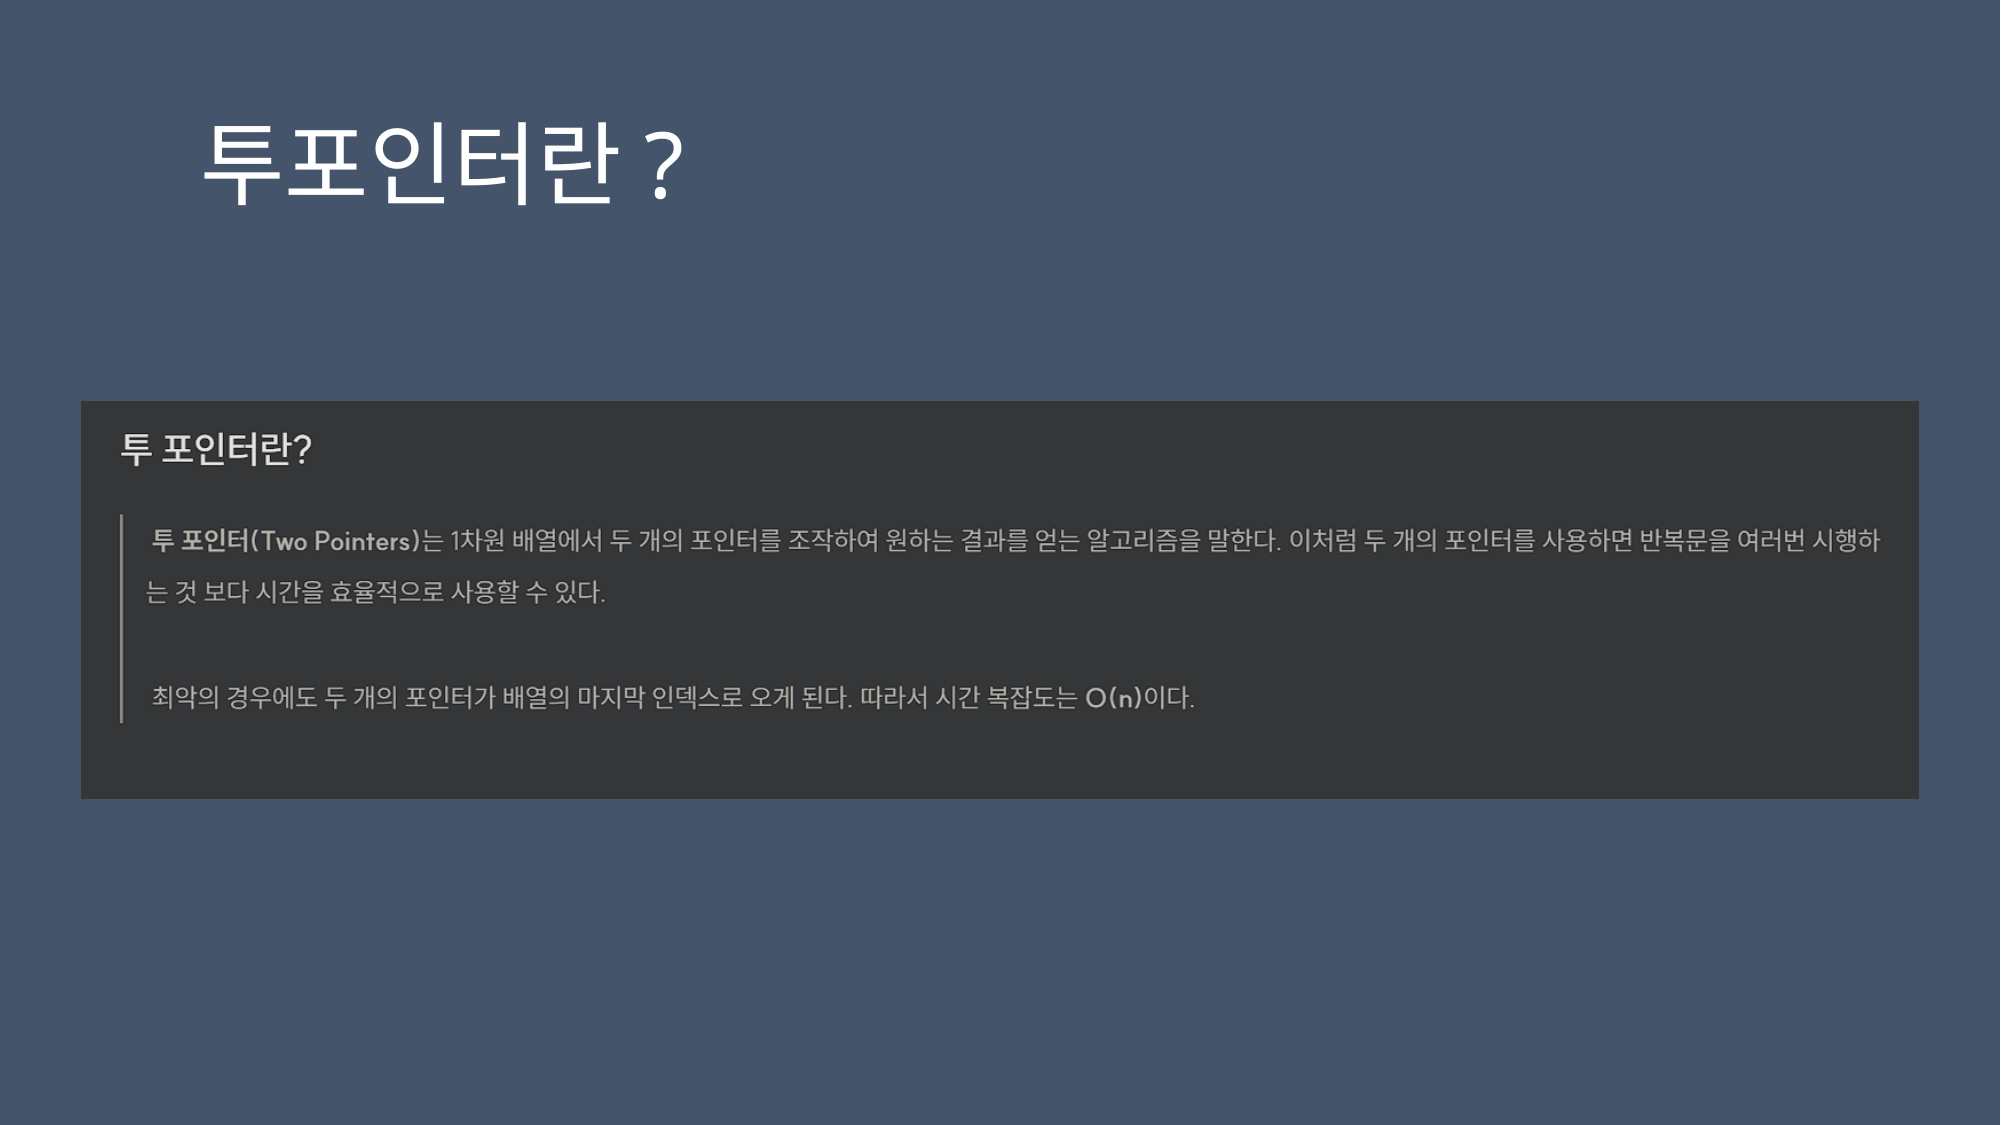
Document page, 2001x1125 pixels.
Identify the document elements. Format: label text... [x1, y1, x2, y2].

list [81, 401, 1919, 799]
title 투포인터란? [137, 59, 1863, 278]
